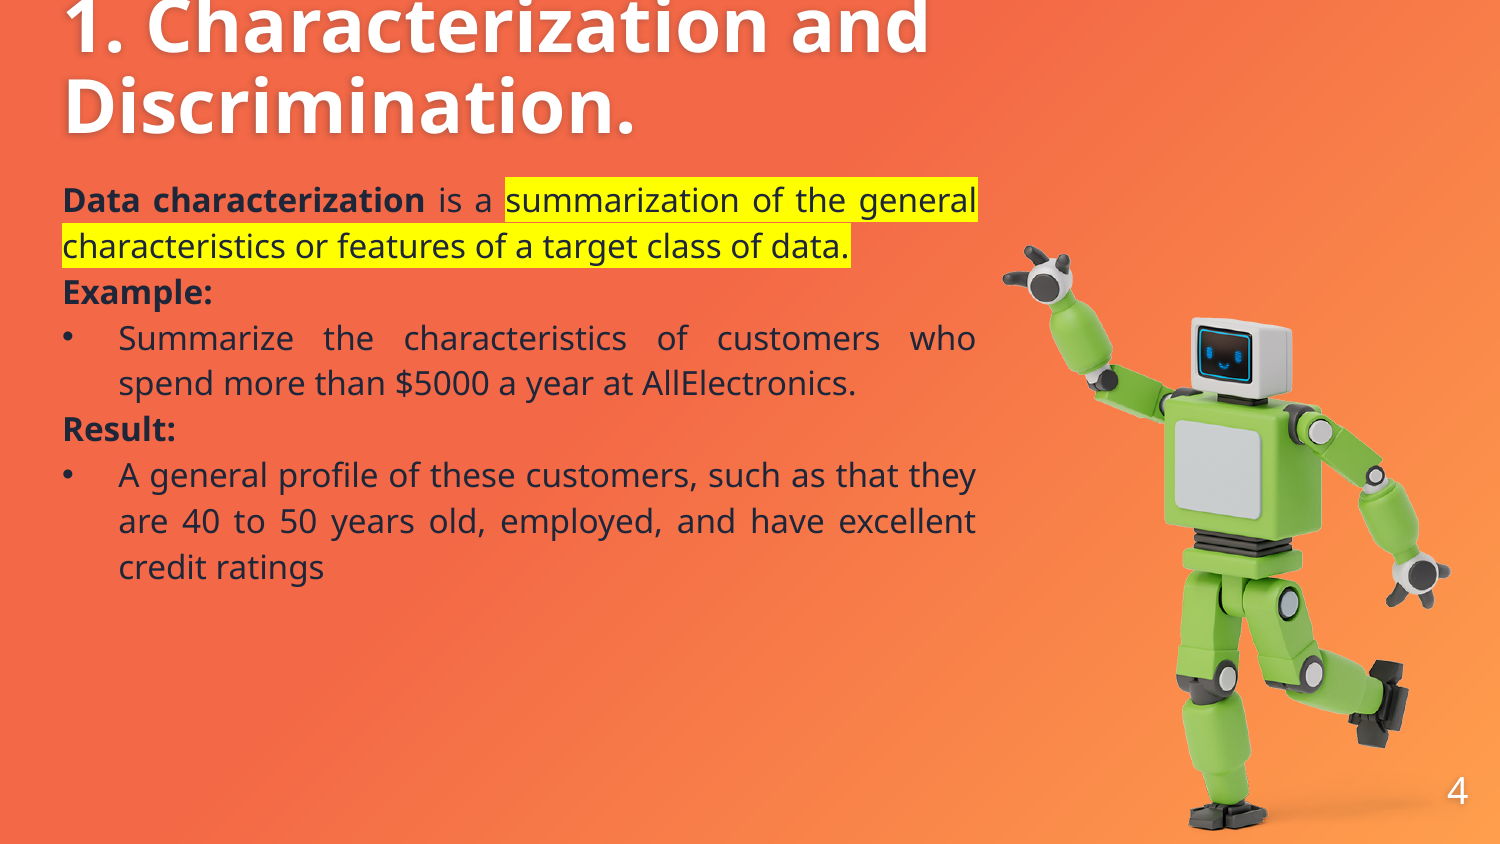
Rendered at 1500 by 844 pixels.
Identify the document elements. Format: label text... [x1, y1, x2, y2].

list Data characterization is a summarization of the general characteristics or features of a target class of data. Example: Summarize the characteristics of customers who spend more than $5000 a year at AllElectronics. Result: A general profile of these customers, such as that they are 40 to 50 years old, employed, and have excellent credit ratings [62, 173, 978, 644]
title 1. Characterization and Discrimination. [62, 56, 1374, 151]
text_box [1002, 245, 1469, 844]
